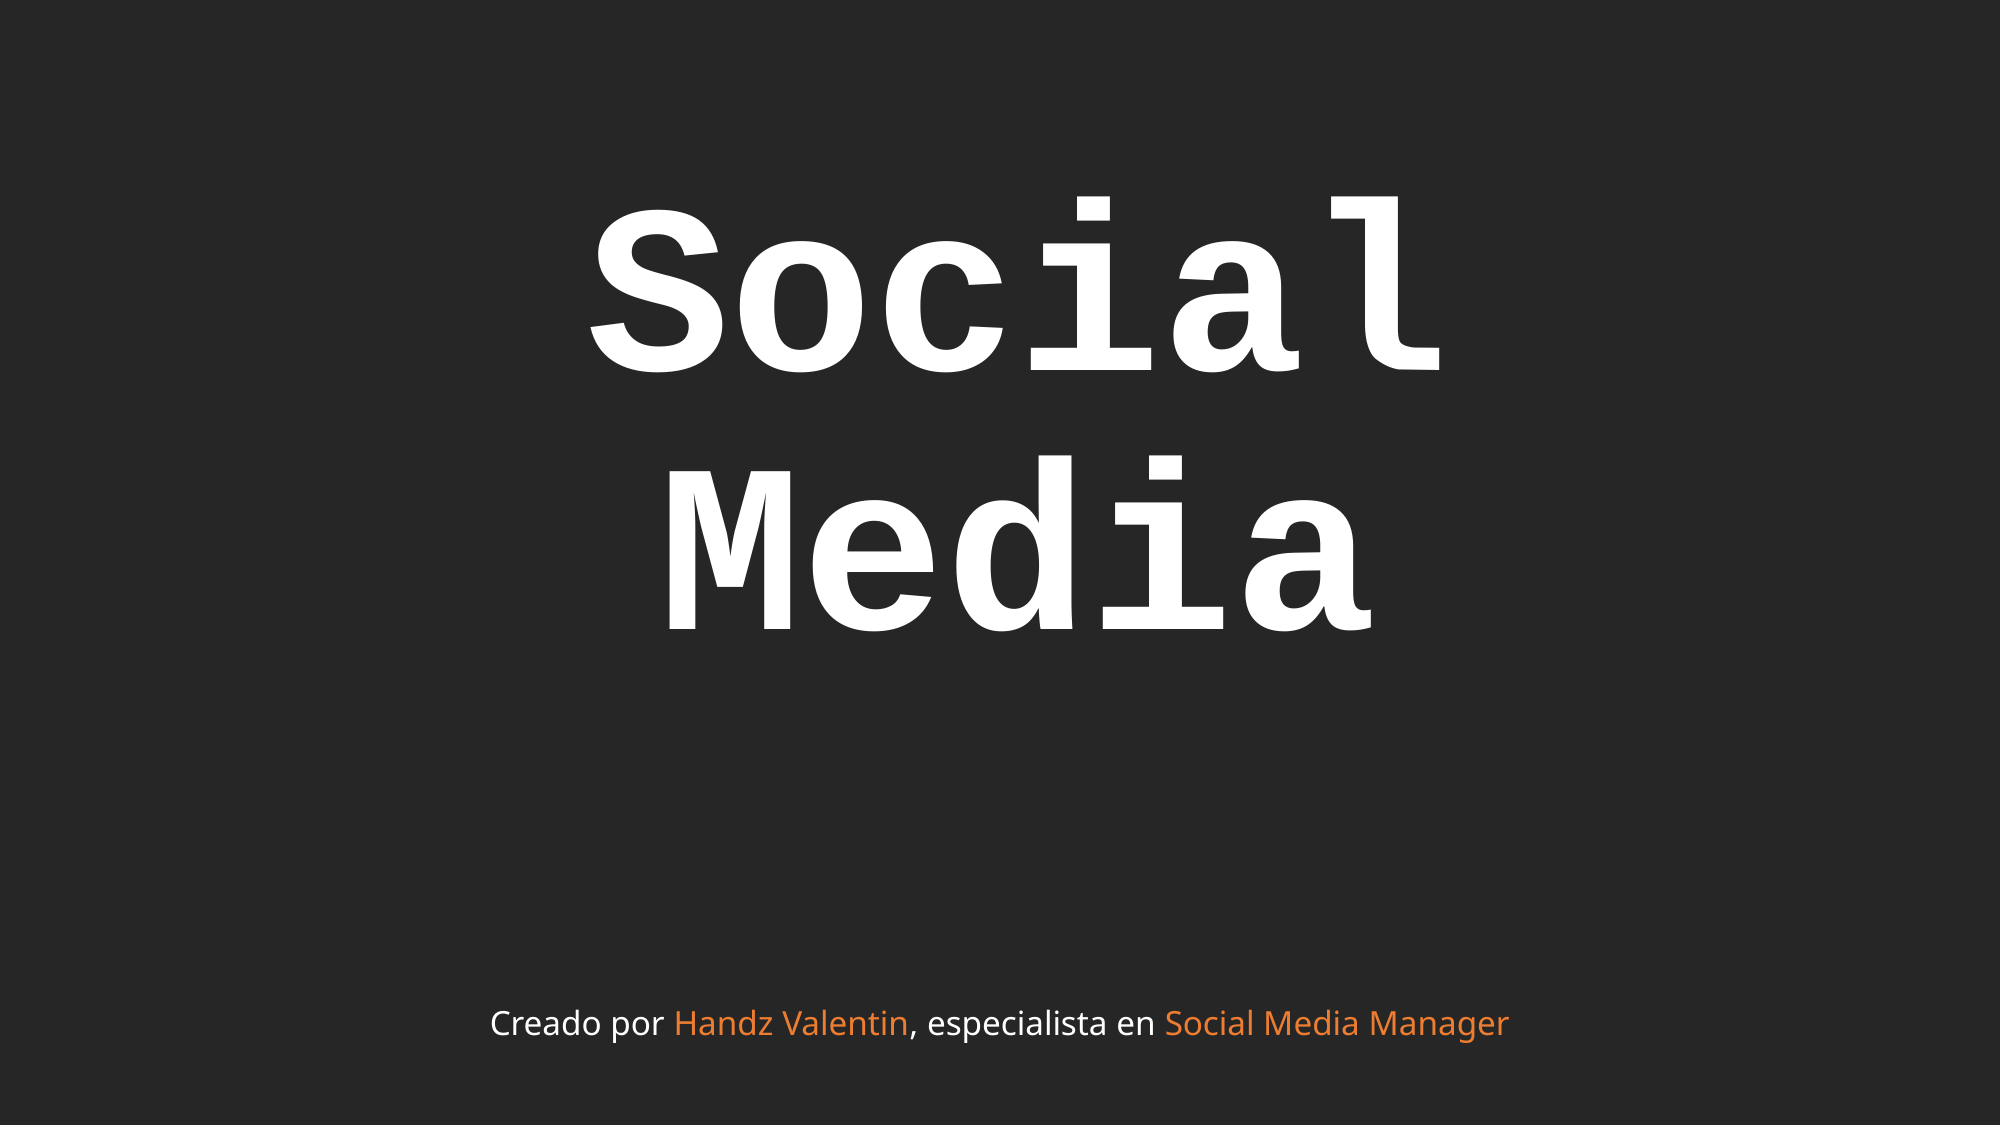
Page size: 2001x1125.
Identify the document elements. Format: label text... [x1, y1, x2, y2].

title Social Media [267, 297, 1768, 689]
subtitle Creado por Handz Valentin, especialista en Social Media Manager [249, 999, 1750, 1062]
